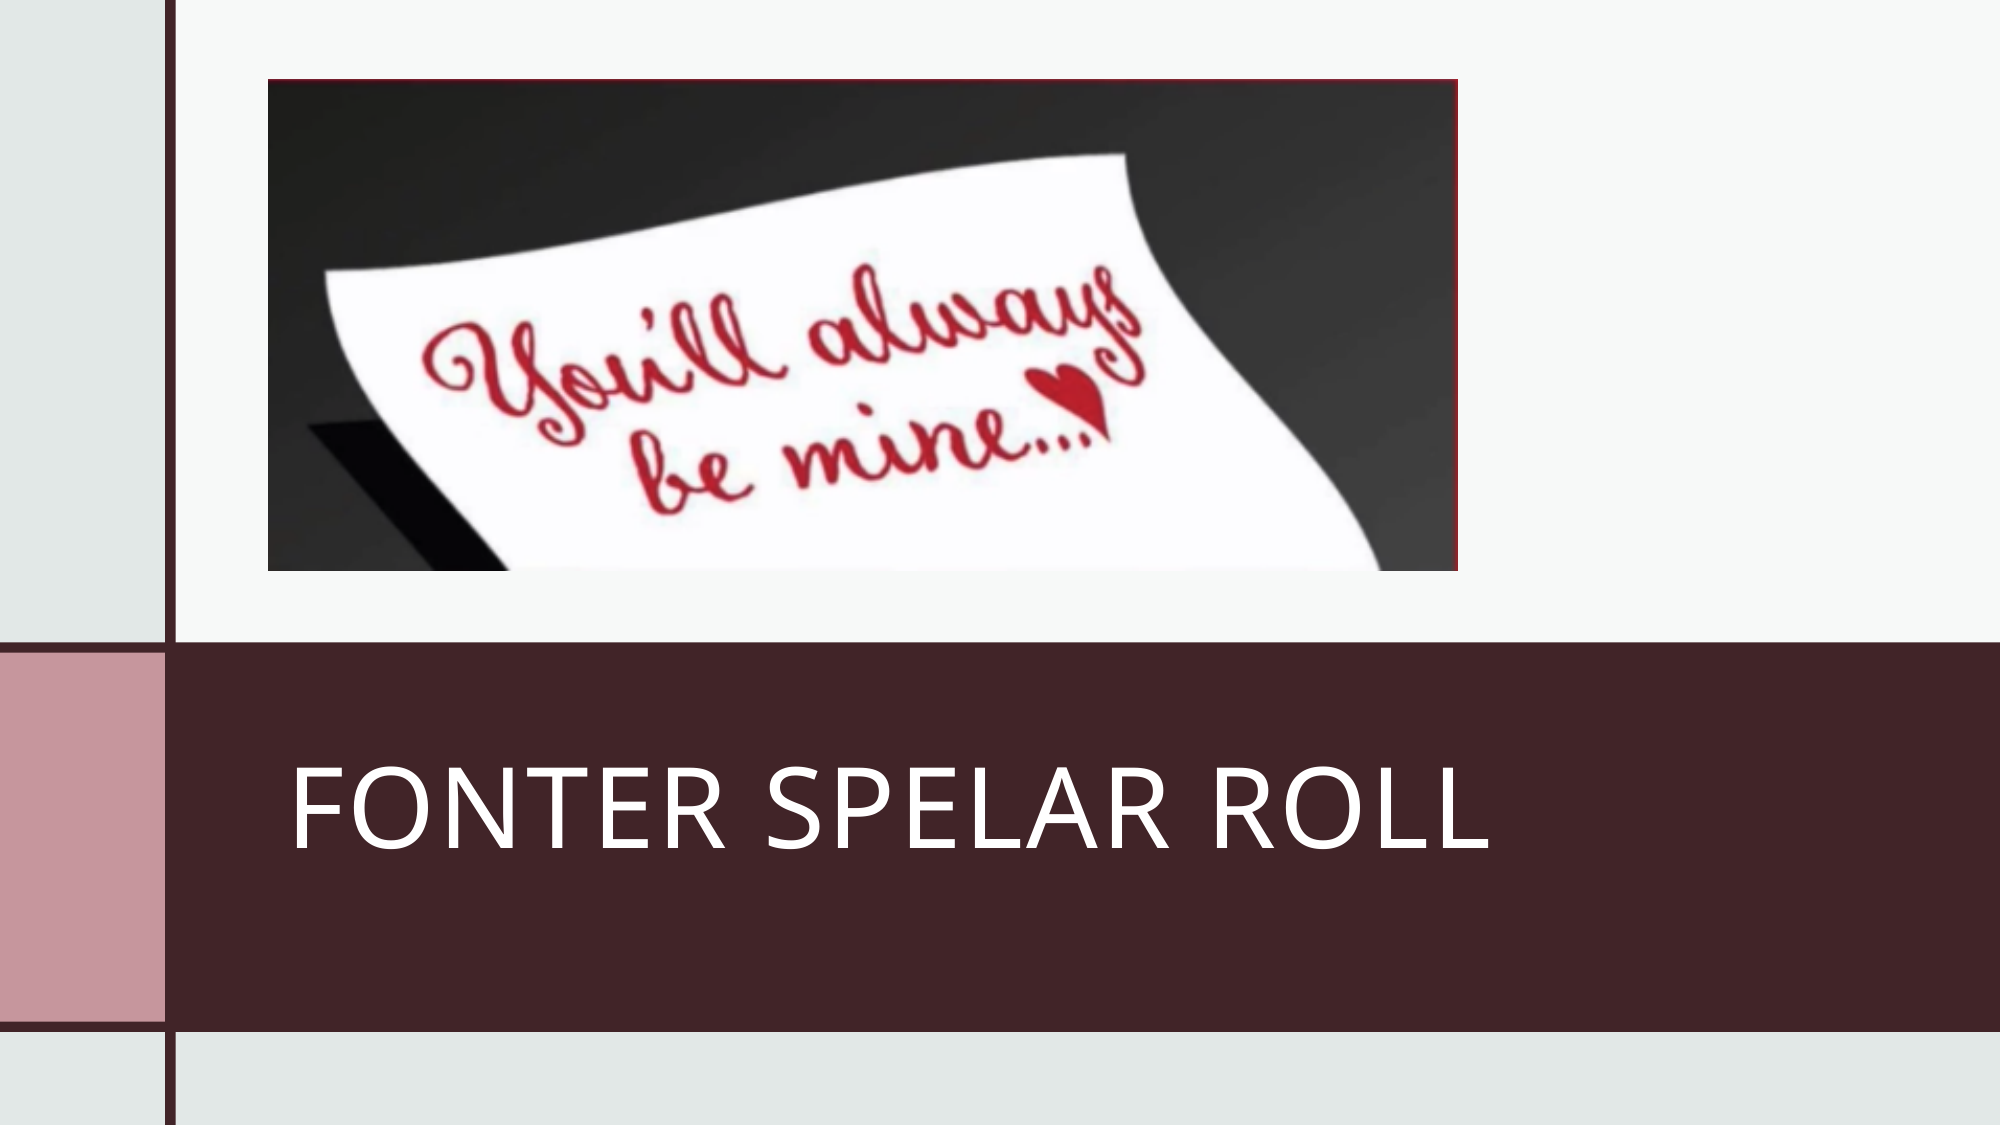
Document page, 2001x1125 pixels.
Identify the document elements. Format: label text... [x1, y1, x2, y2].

text_box [177, 641, 2000, 1033]
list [267, 79, 1459, 571]
text_box [177, 0, 2000, 641]
text_box [164, 0, 177, 1125]
text_box [0, 641, 164, 652]
text_box [0, 0, 164, 641]
text_box [177, 1033, 2000, 1125]
text_box [0, 652, 164, 1023]
text_box [0, 1023, 164, 1033]
title Fonter spelar roll [268, 681, 1775, 887]
text_box [0, 1033, 164, 1125]
